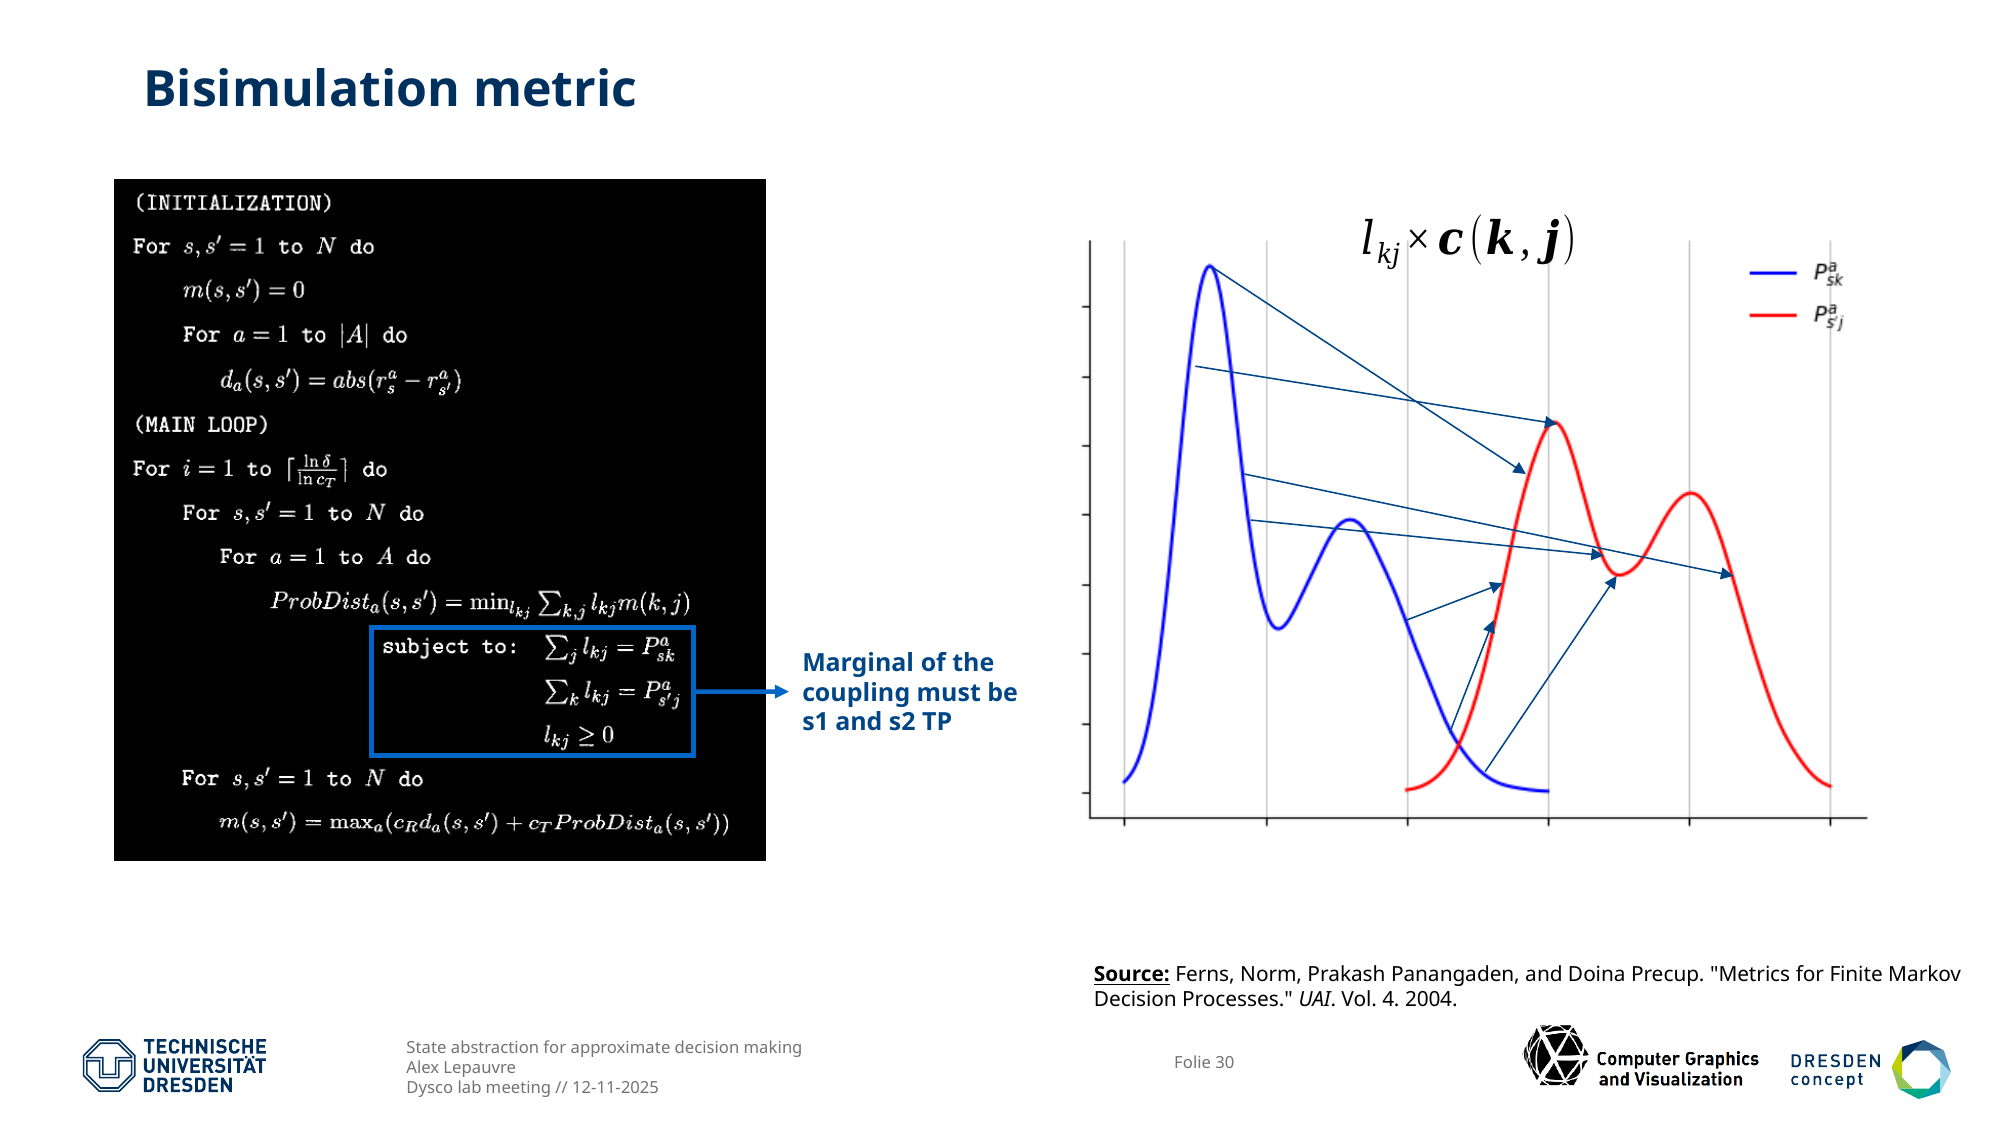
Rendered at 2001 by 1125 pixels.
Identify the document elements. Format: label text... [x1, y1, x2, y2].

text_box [1449, 620, 1485, 734]
picture [1066, 225, 1880, 841]
text_box Source: Ferns, Norm, Prakash Panangaden, and Doina Precup. "Metrics for Finite Markov Decision Processes." UAI. Vol. 4. 2004. [1079, 953, 2000, 1019]
text_box Marginal of the coupling must be s1 and s2 TP [787, 638, 1040, 744]
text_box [1244, 474, 1734, 576]
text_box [1195, 366, 1558, 425]
picture [1520, 1024, 1760, 1086]
title Bisimulation metric [143, 56, 1880, 169]
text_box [1212, 425, 1526, 474]
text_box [1406, 583, 1485, 621]
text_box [1485, 575, 1617, 772]
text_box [1250, 520, 1604, 556]
picture [114, 179, 766, 861]
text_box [1212, 267, 1526, 366]
